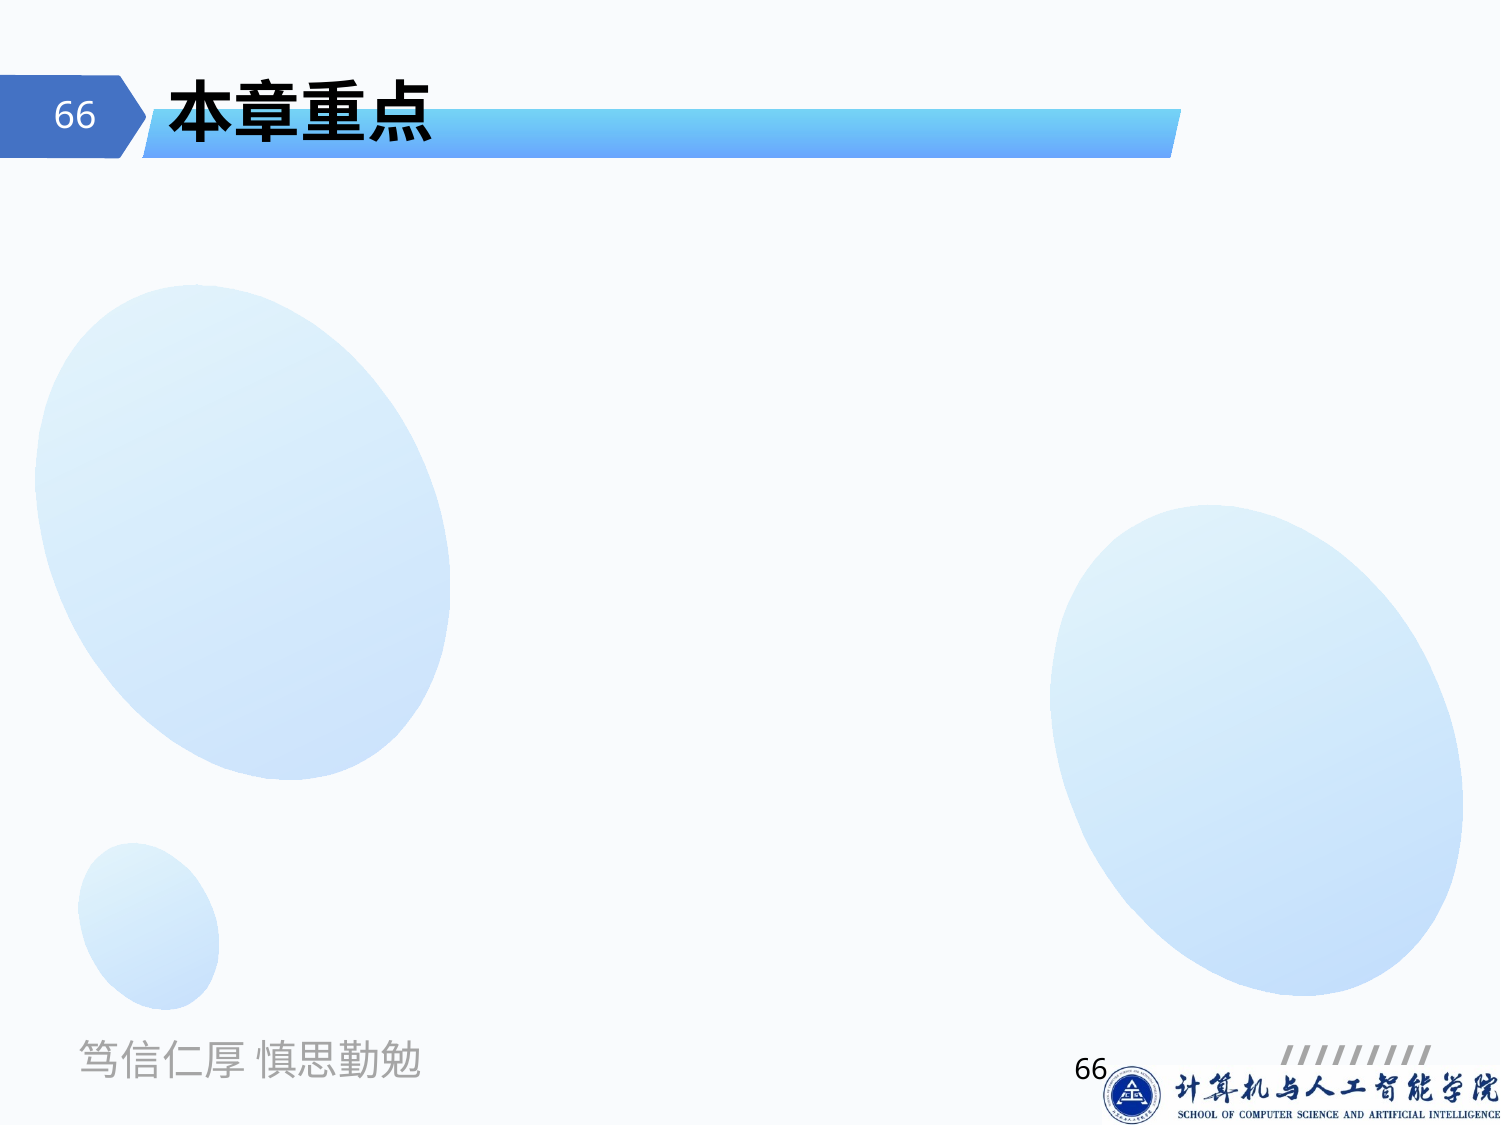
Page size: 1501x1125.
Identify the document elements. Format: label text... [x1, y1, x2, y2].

slide_number 66 [1059, 1042, 1398, 1103]
title 本章重点 [152, 59, 1181, 158]
picture [1102, 1065, 1501, 1125]
